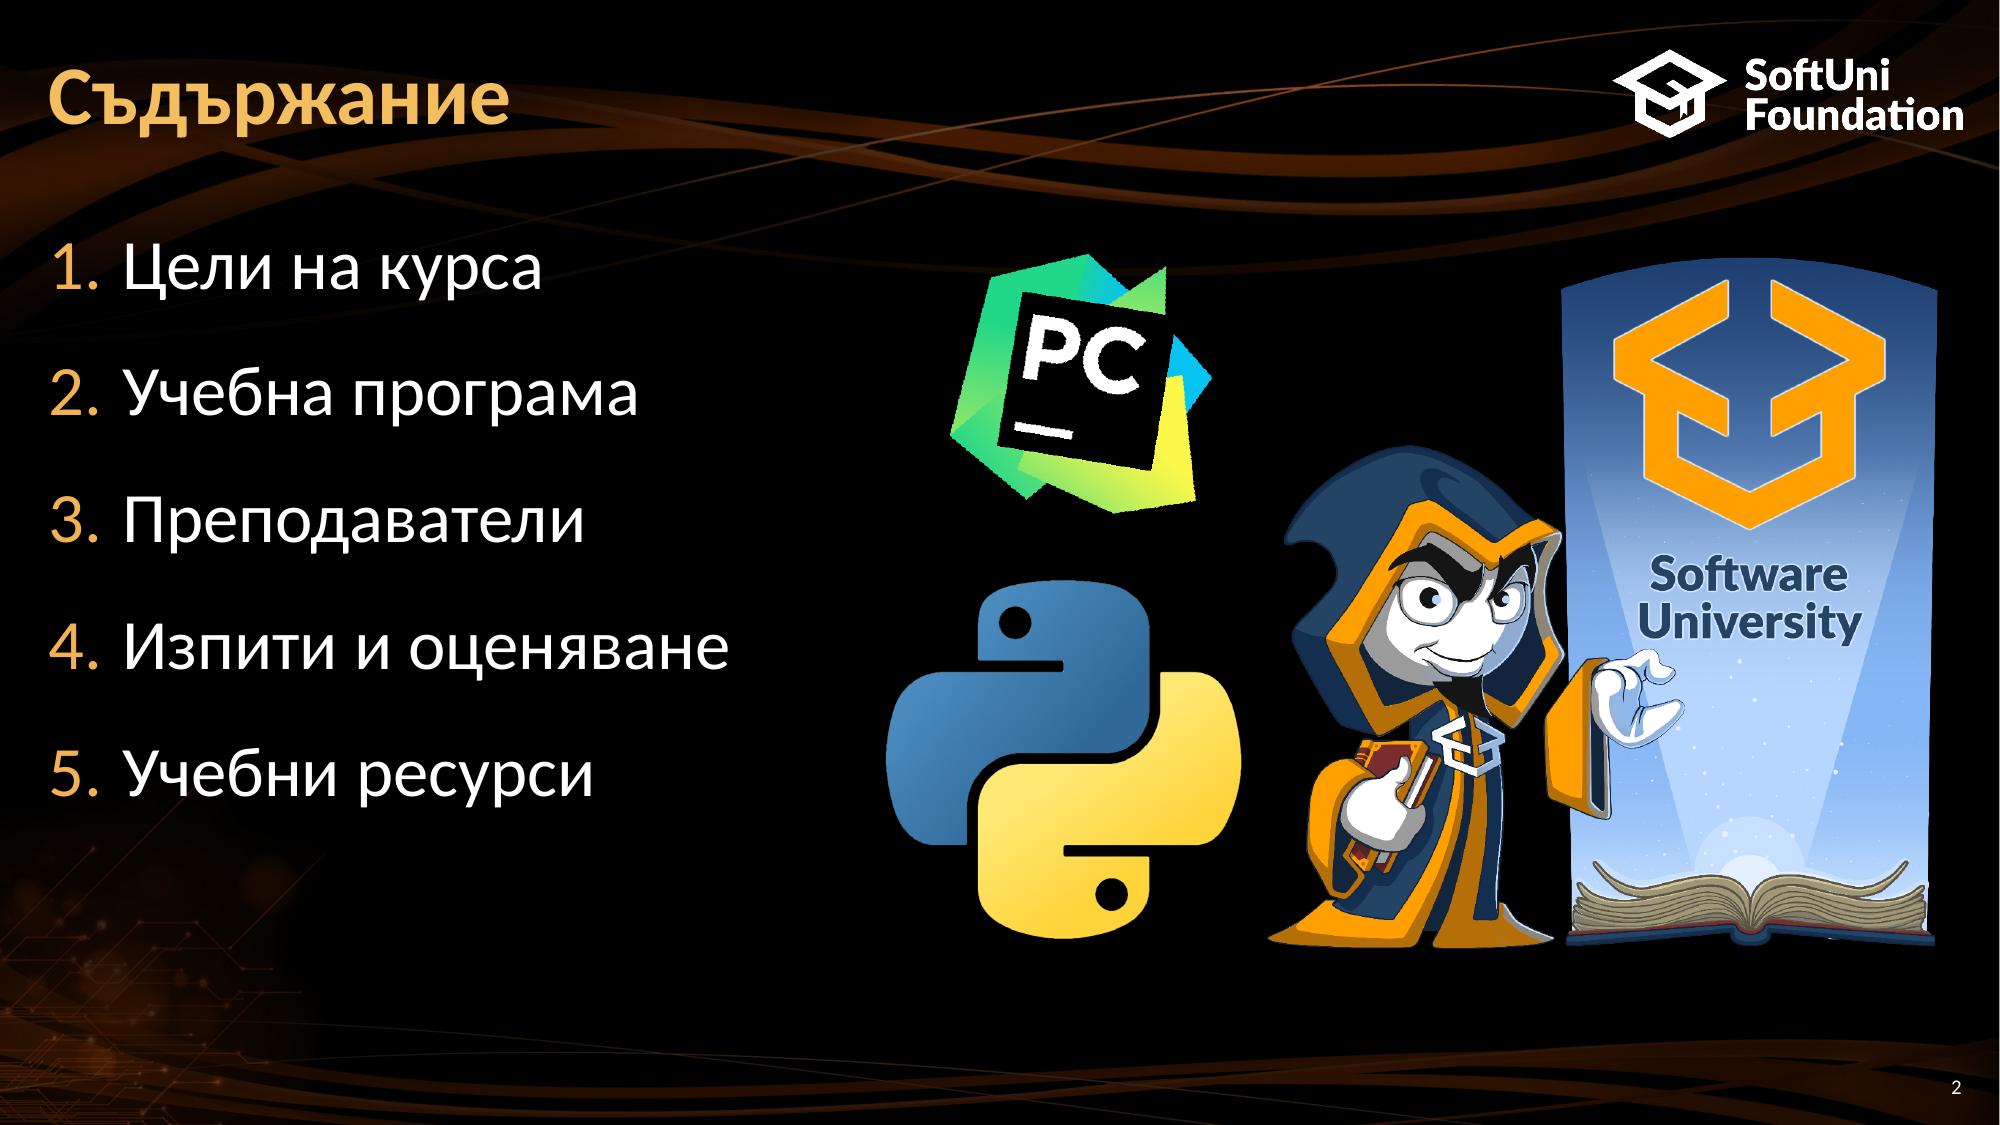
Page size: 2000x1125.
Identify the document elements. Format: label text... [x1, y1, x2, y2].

list Цели на курса Учебна програма Преподаватели Изпити и оценяване Учебни ресурси [31, 195, 1968, 1103]
picture [0, 0, 2000, 1125]
title Съдържание [30, 6, 1602, 189]
